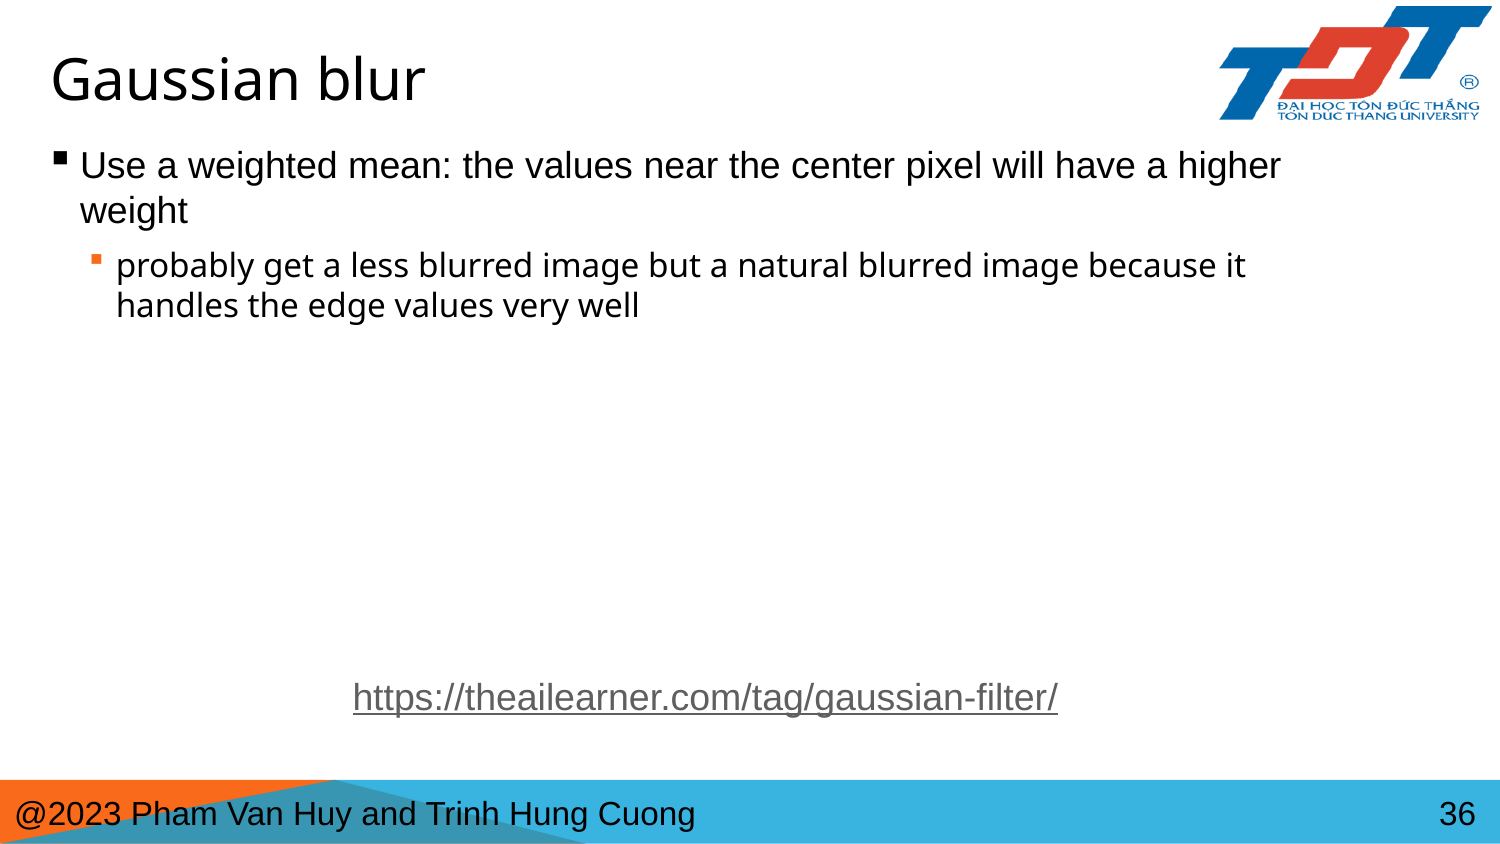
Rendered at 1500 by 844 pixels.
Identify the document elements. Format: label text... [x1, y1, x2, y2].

list Use a weighted mean: the values near the center pixel will have a higher weight probably get a less blurred image but a natural blurred image because it handles the edge values very well [34, 133, 1378, 771]
picture [1219, 6, 1492, 120]
title Gaussian blur [34, 43, 1269, 111]
text_box https://theailearner.com/tag/gaussian-filter/ [337, 665, 1074, 726]
